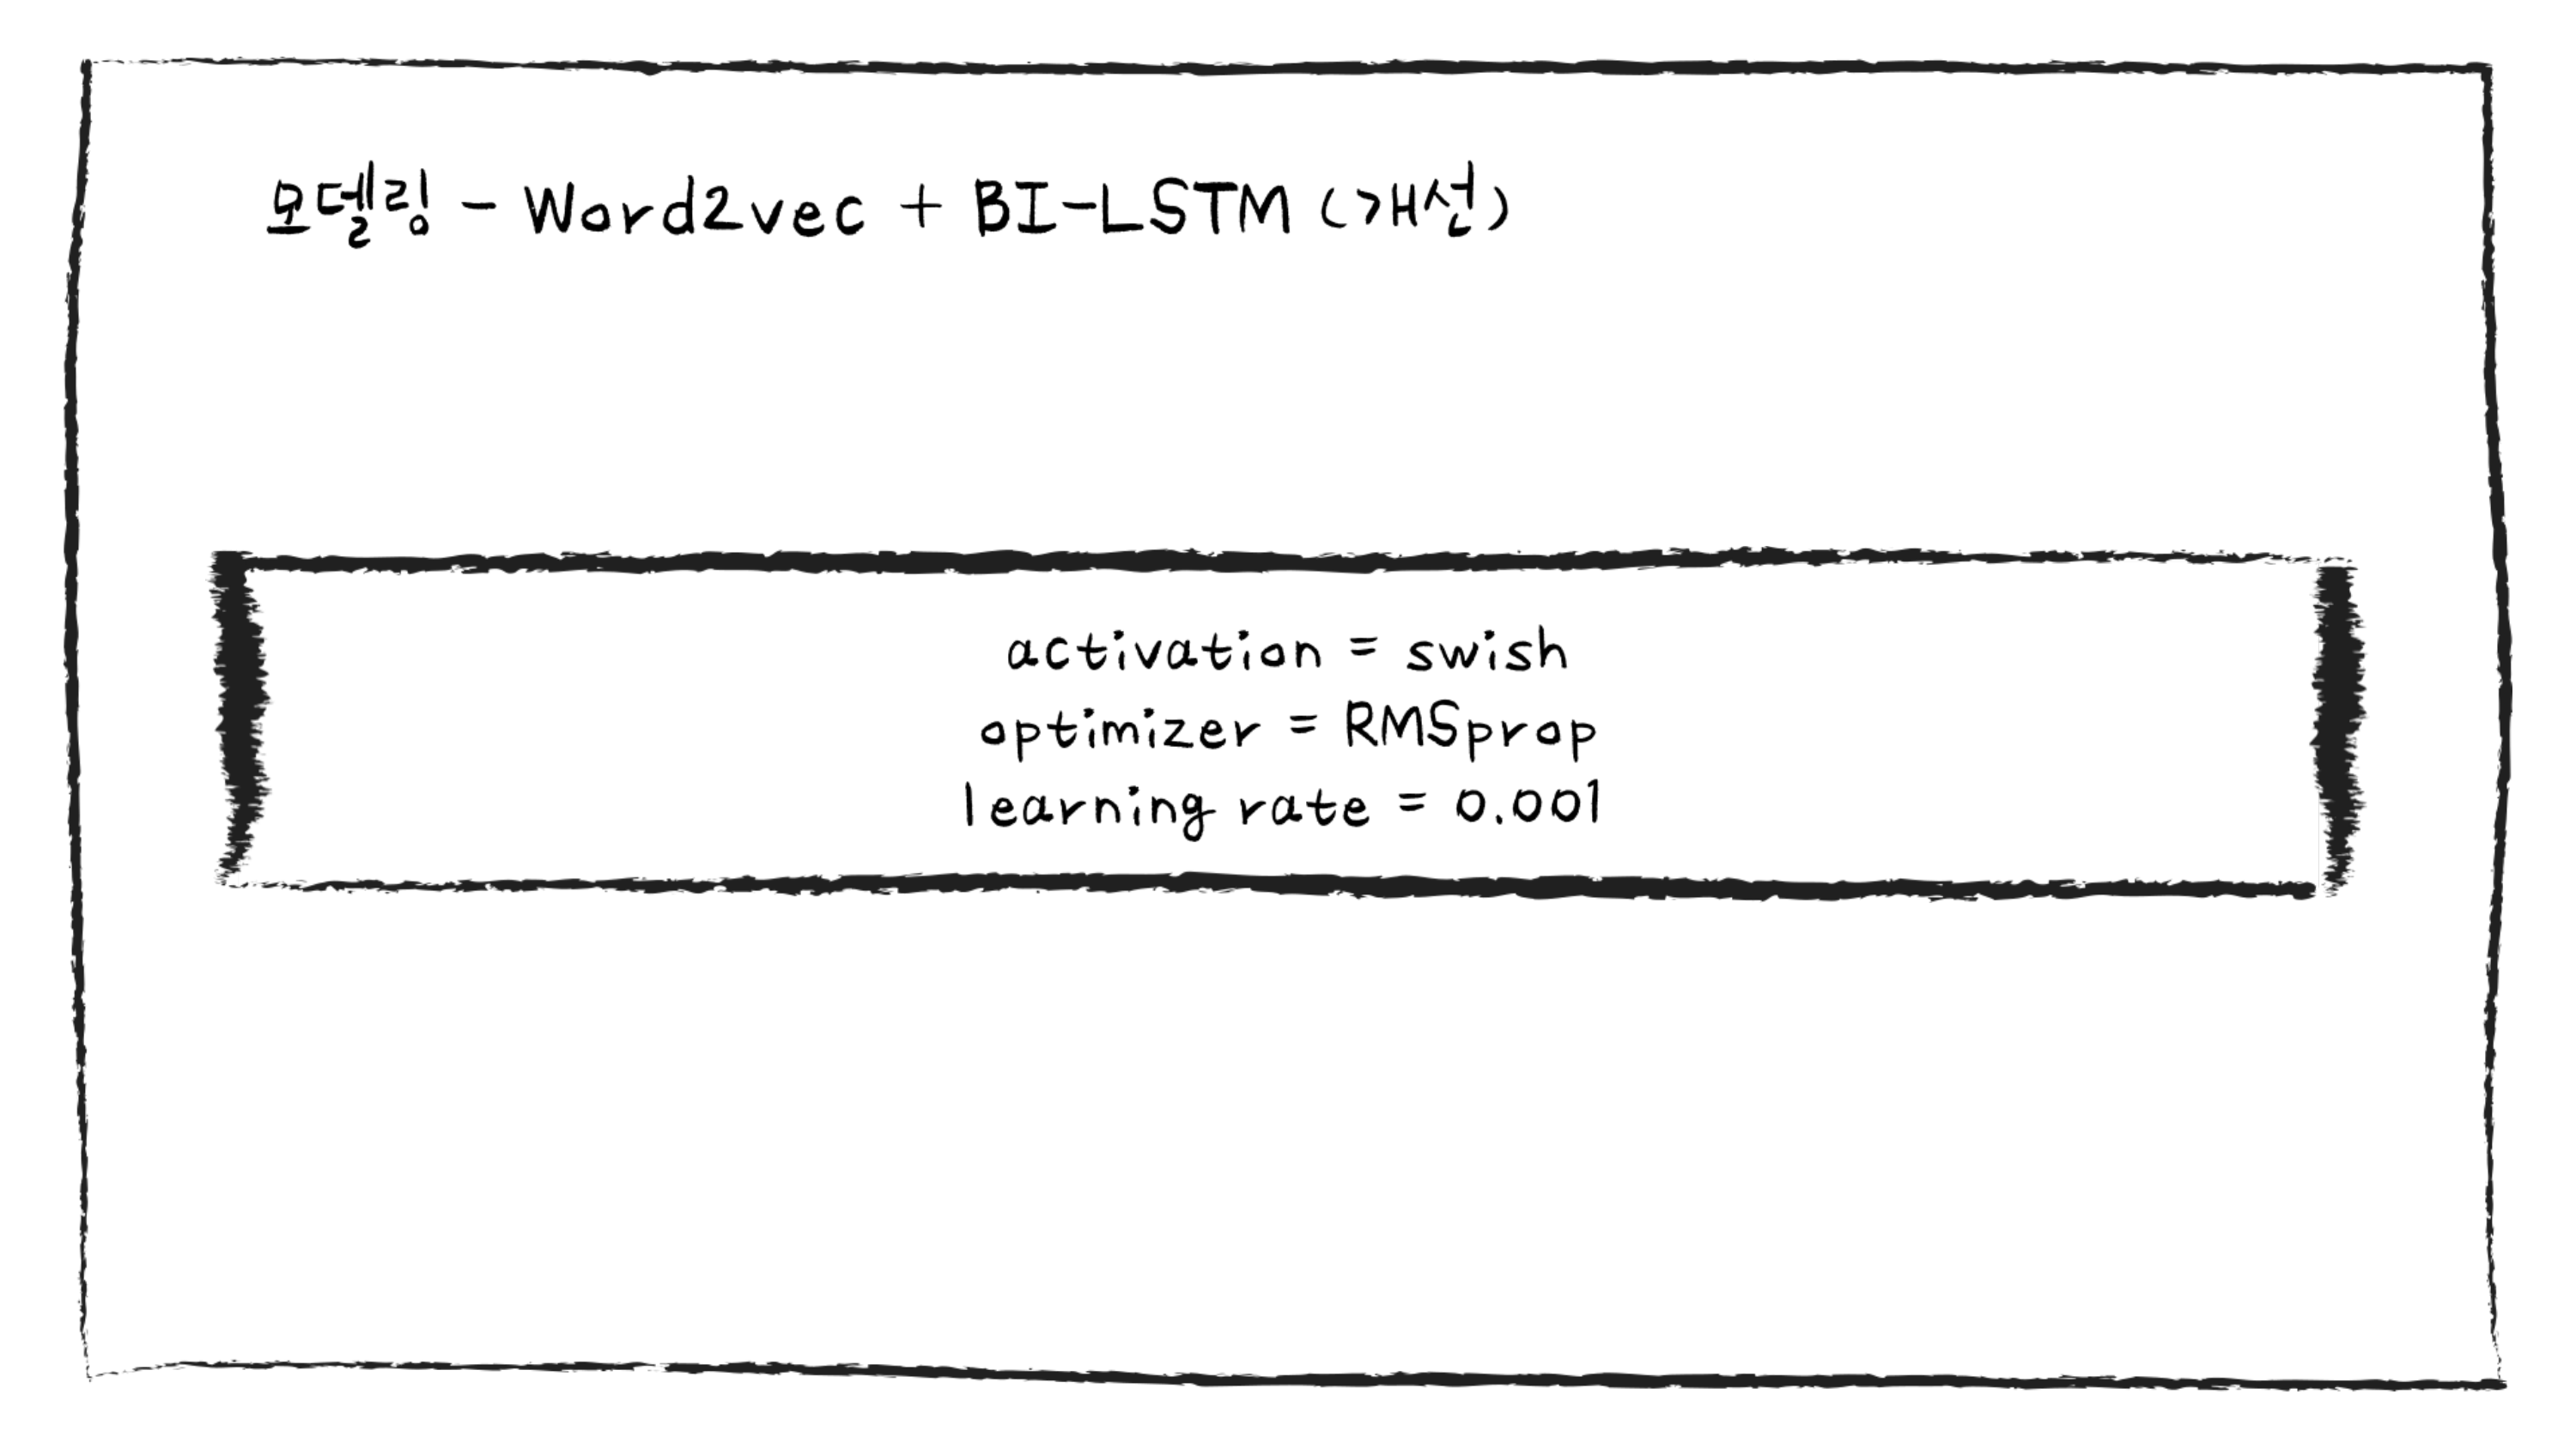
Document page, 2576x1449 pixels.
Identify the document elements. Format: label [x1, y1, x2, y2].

picture [203, 136, 1564, 288]
text_box [205, 545, 2371, 903]
text_box [63, 56, 2513, 1392]
